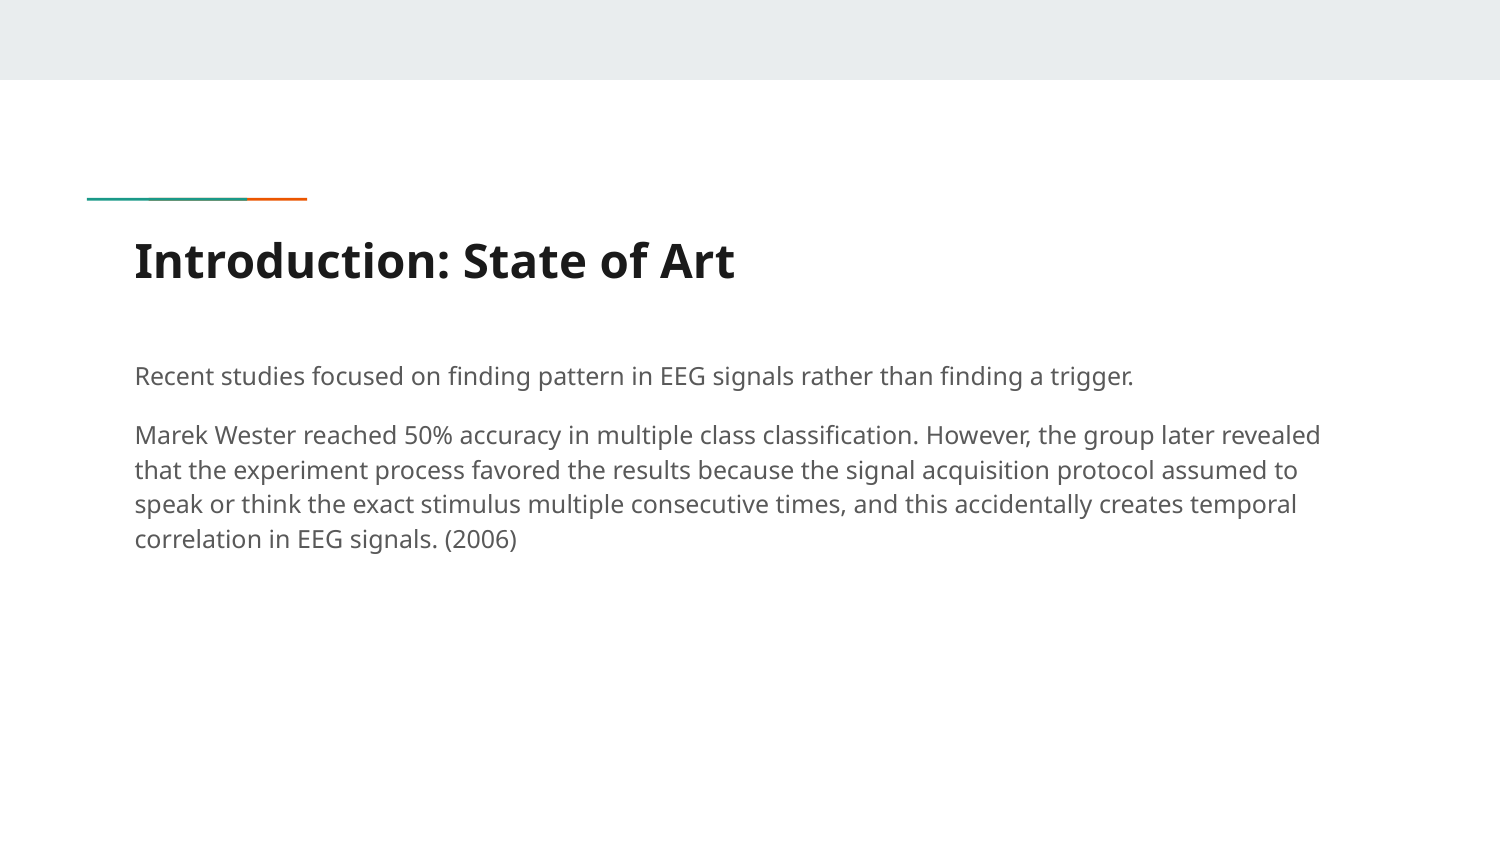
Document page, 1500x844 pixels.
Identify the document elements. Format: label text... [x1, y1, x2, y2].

list Recent studies focused on finding pattern in EEG signals rather than finding a trigger. Marek Wester reached 50% accuracy in multiple class classification. However, the group later revealed that the experiment process favored the results because the signal acquisition protocol assumed to speak or think the exact stimulus multiple consecutive times, and this accidentally creates temporal correlation in EEG signals. (2006) [119, 341, 1381, 712]
title Introduction: State of Art [119, 216, 1381, 305]
